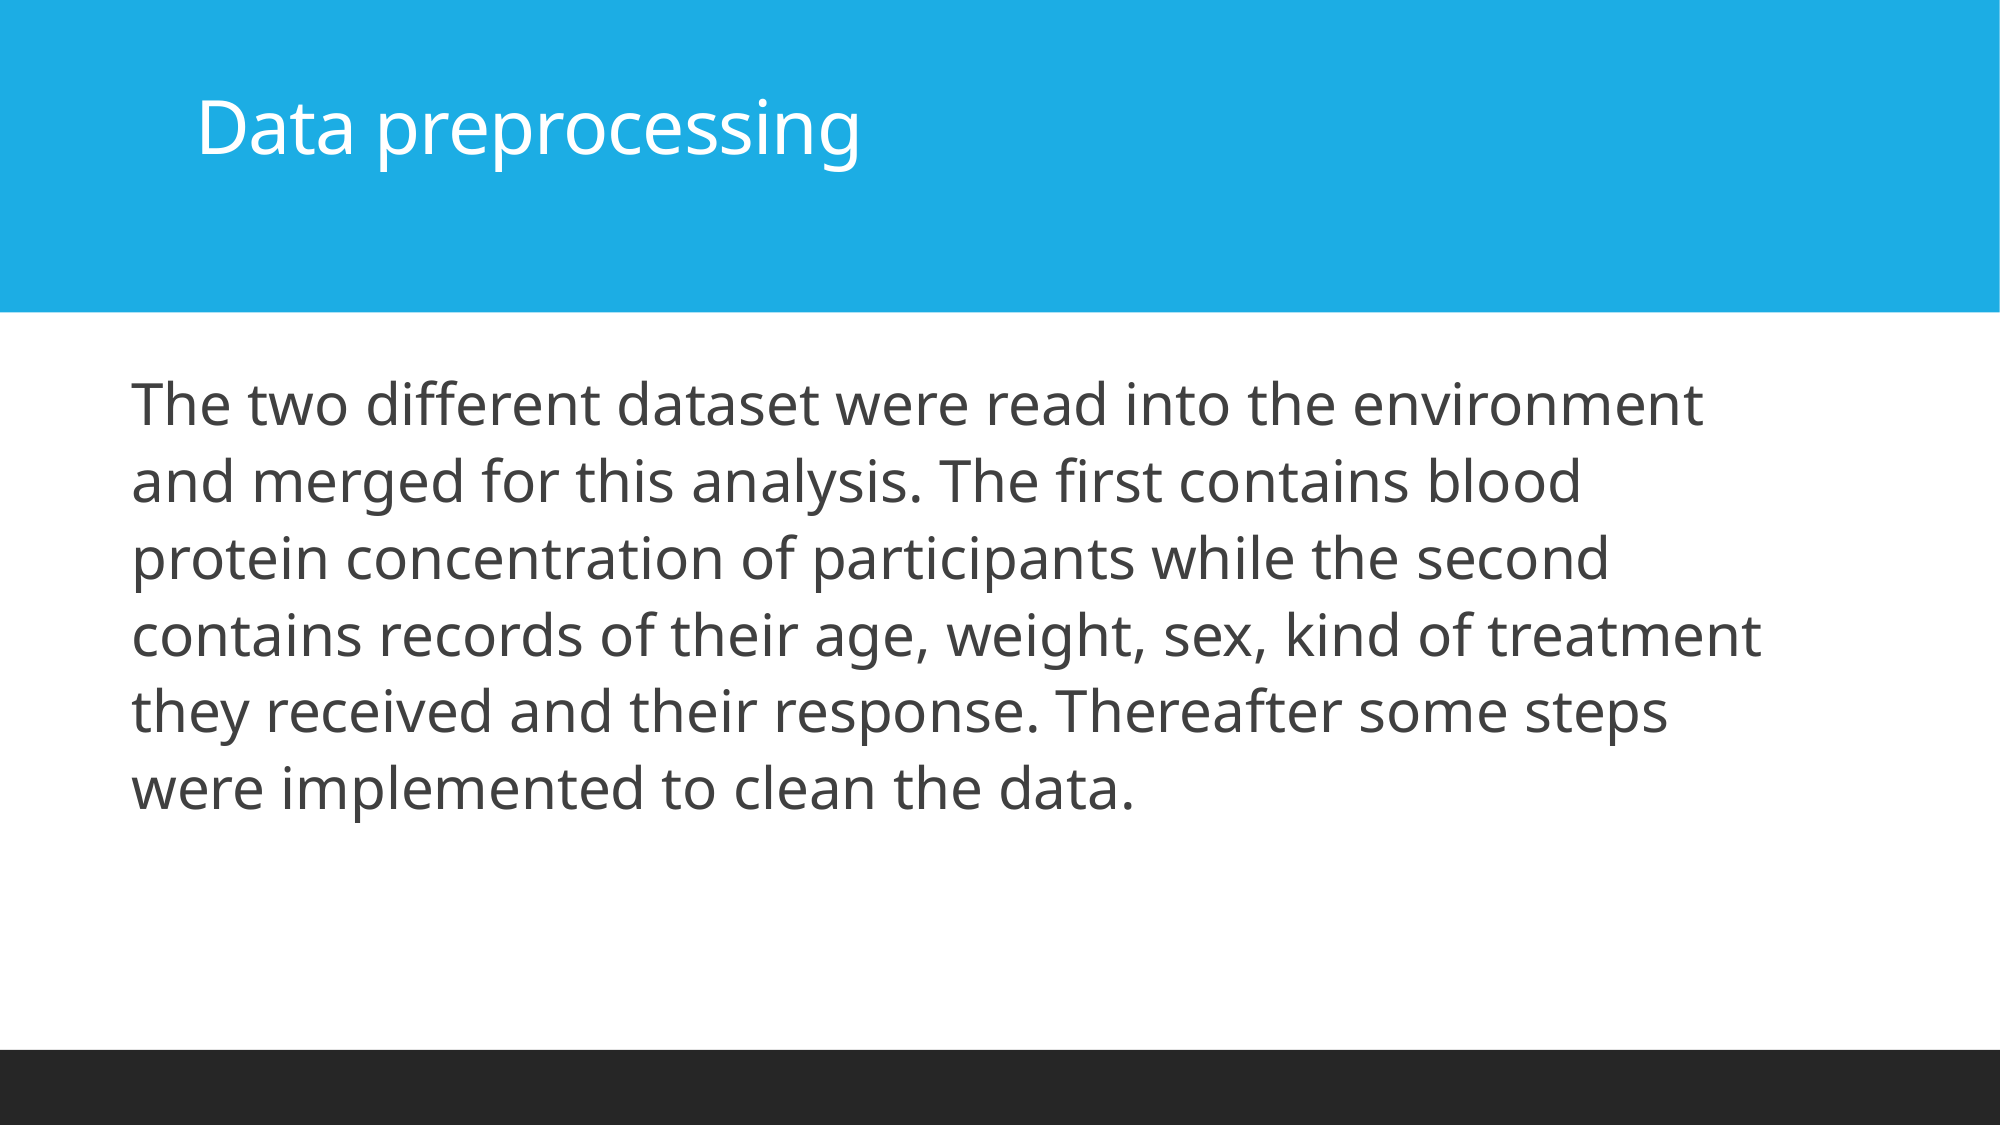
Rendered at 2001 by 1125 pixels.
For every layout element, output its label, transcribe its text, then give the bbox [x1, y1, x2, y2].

text_box [0, 0, 2000, 314]
list The two different dataset were read into the environment and merged for this analysis. The first contains blood protein concentration of participants while the second contains records of their age, weight, sex, kind of treatment they received and their response. Thereafter some steps were implemented to clean the data. [131, 352, 1782, 939]
text_box [0, 1049, 2000, 1125]
text_box [0, 314, 2000, 1049]
title Data preprocessing [180, 47, 1830, 214]
